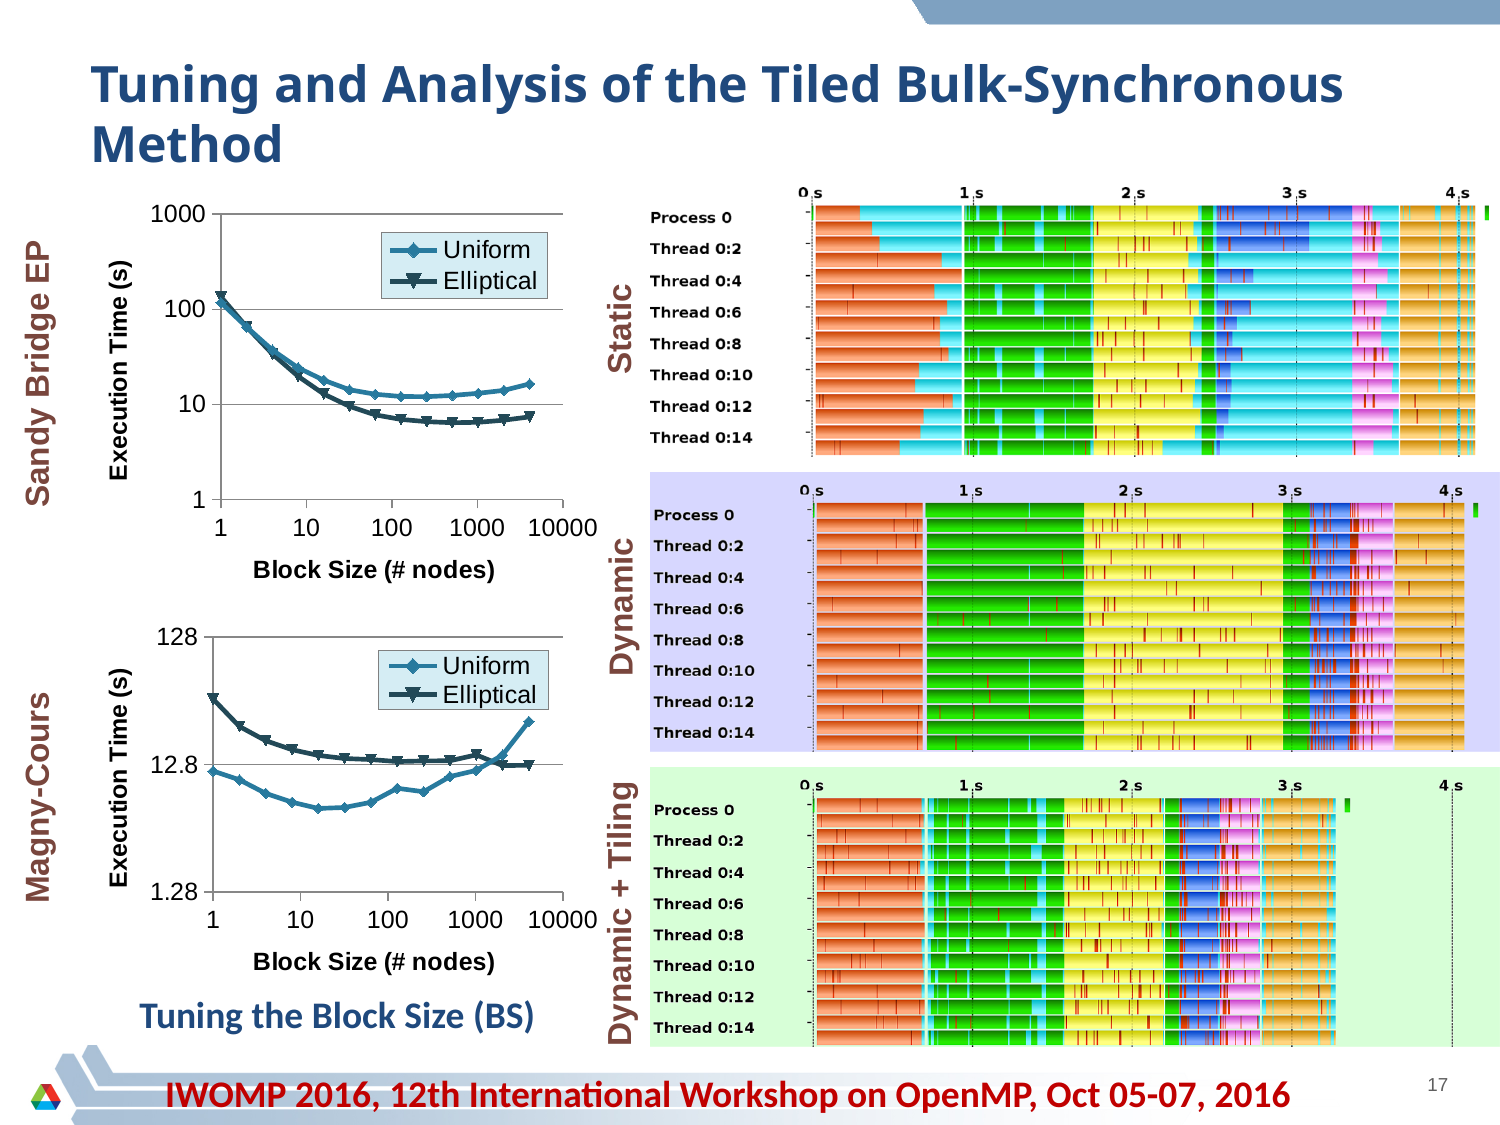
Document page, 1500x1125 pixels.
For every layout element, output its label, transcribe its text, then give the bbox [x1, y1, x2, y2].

picture [0, 1037, 124, 1125]
text_box Sandy Bridge EP [7, 224, 63, 523]
text_box Dynamic [615, 522, 644, 691]
list Tuning the Block Size (BS) [124, 1016, 563, 1062]
text_box Dynamic + Tiling [590, 766, 646, 1061]
picture [563, 767, 1500, 1125]
slide_number 17 [1412, 1065, 1475, 1125]
chart [70, 192, 610, 1008]
text_box Static [615, 269, 644, 390]
picture [0, 0, 1500, 26]
picture [649, 187, 1489, 458]
picture [649, 472, 1500, 752]
text_box IWOMP 2016, 12th International Workshop on OpenMP, Oct 05-07, 2016 [124, 1062, 1313, 1125]
title Tuning and Analysis of the Tiled Bulk-Synchronous Method [75, 45, 1500, 138]
text_box Magny-Cours [7, 676, 63, 919]
